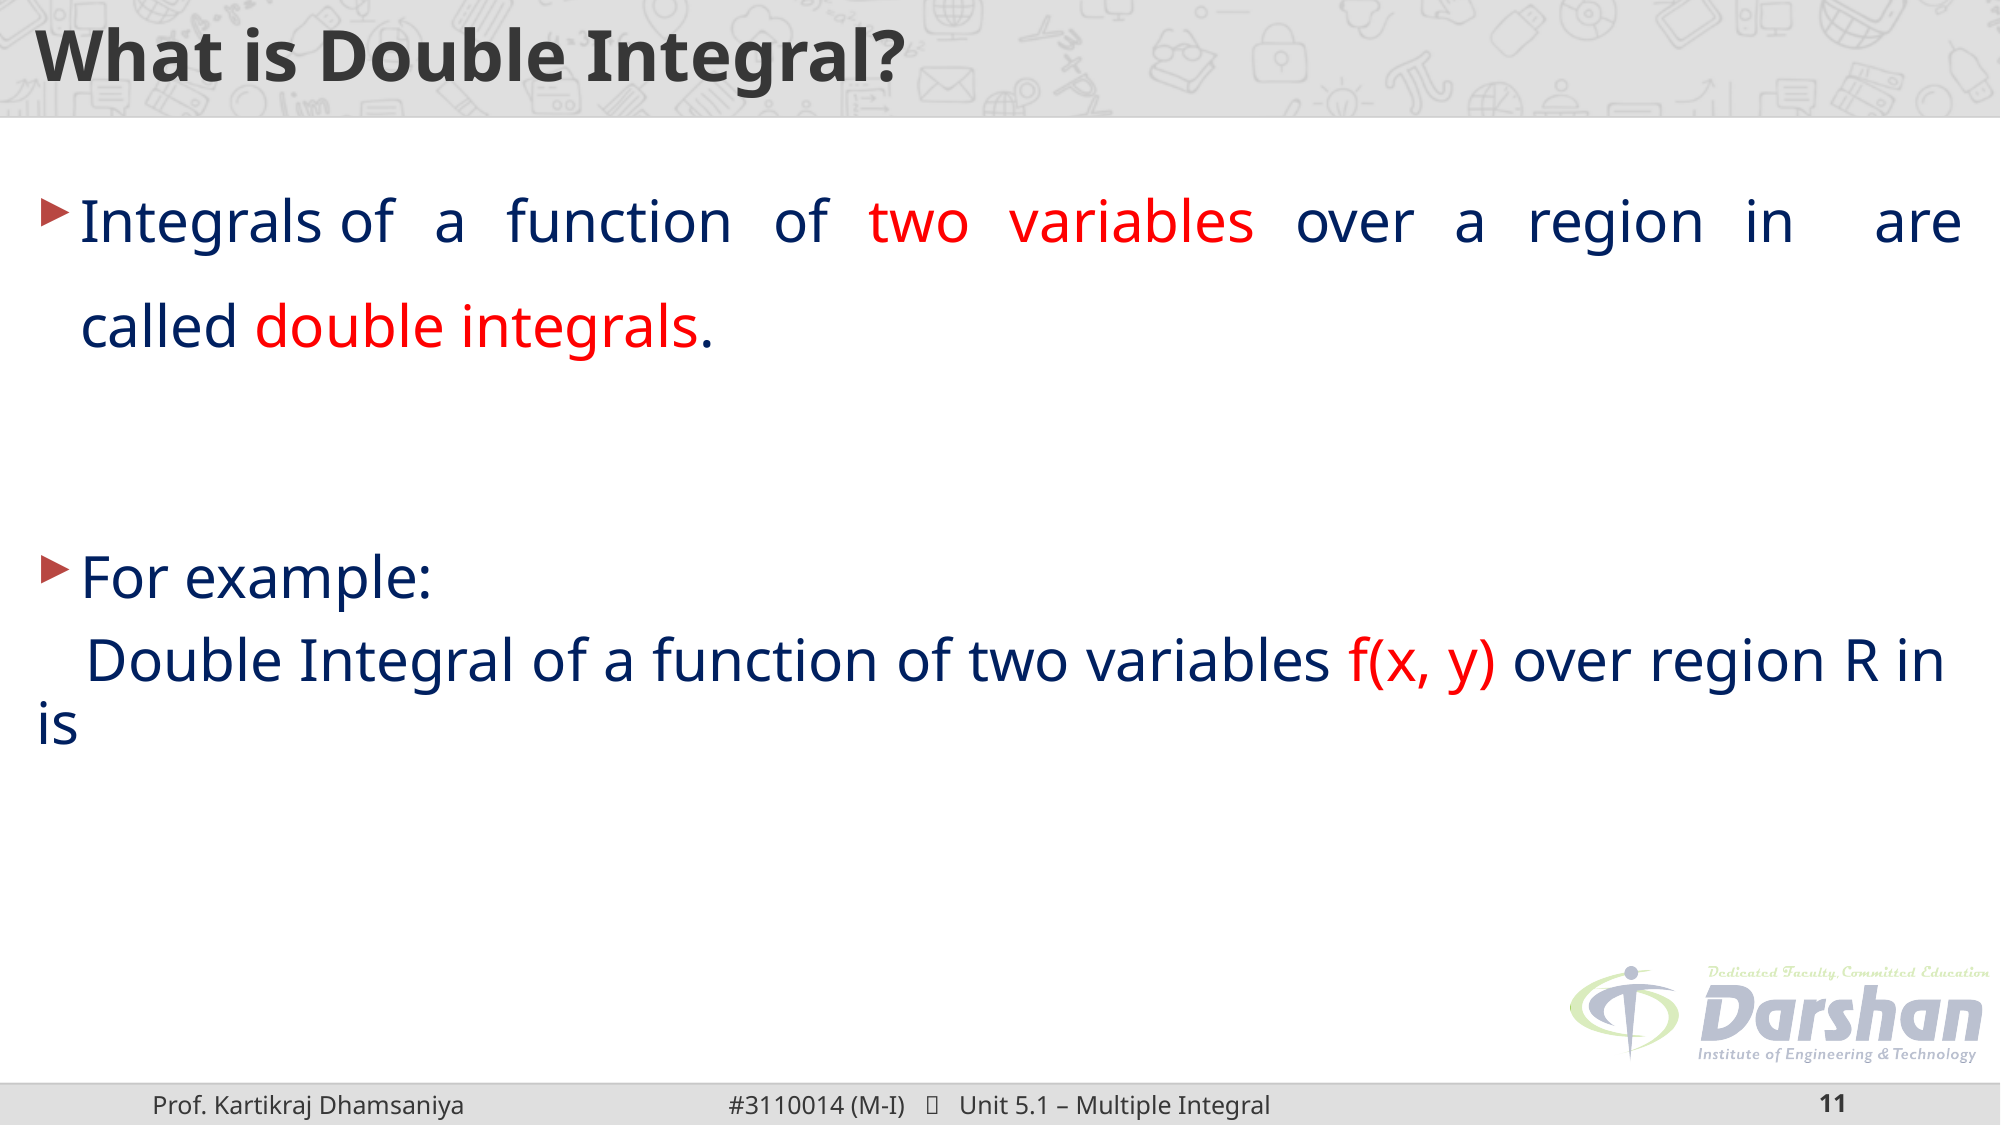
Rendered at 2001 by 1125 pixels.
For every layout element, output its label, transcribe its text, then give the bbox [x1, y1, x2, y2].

title What is Double Integral? [0, 0, 2000, 117]
